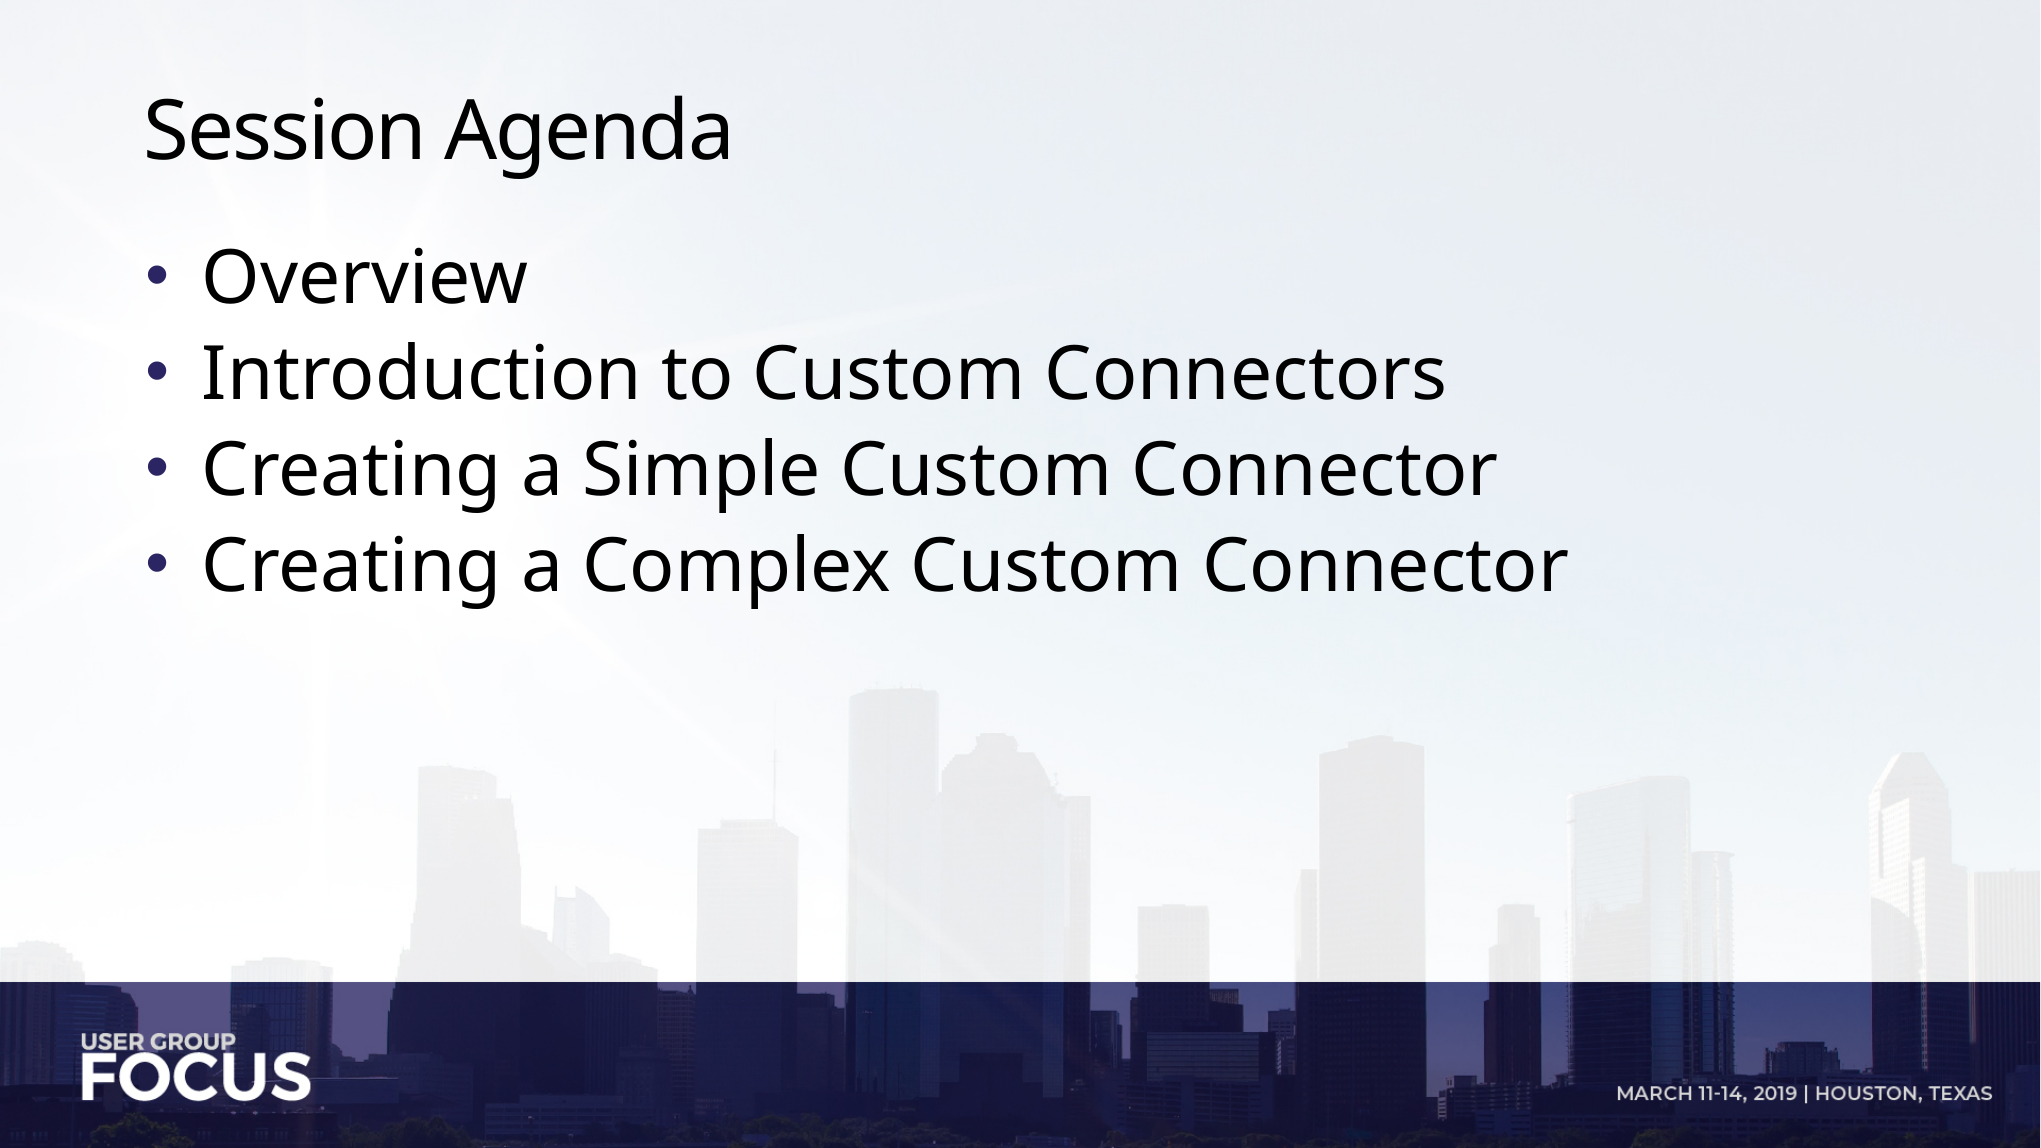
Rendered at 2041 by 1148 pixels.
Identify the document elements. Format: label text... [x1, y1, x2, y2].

title Session Agenda [120, 73, 1921, 187]
picture [0, 0, 2041, 1148]
list Overview Introduction to Custom Connectors Creating a Simple Custom Connector Creating a Complex Custom Connector [121, 223, 1921, 949]
